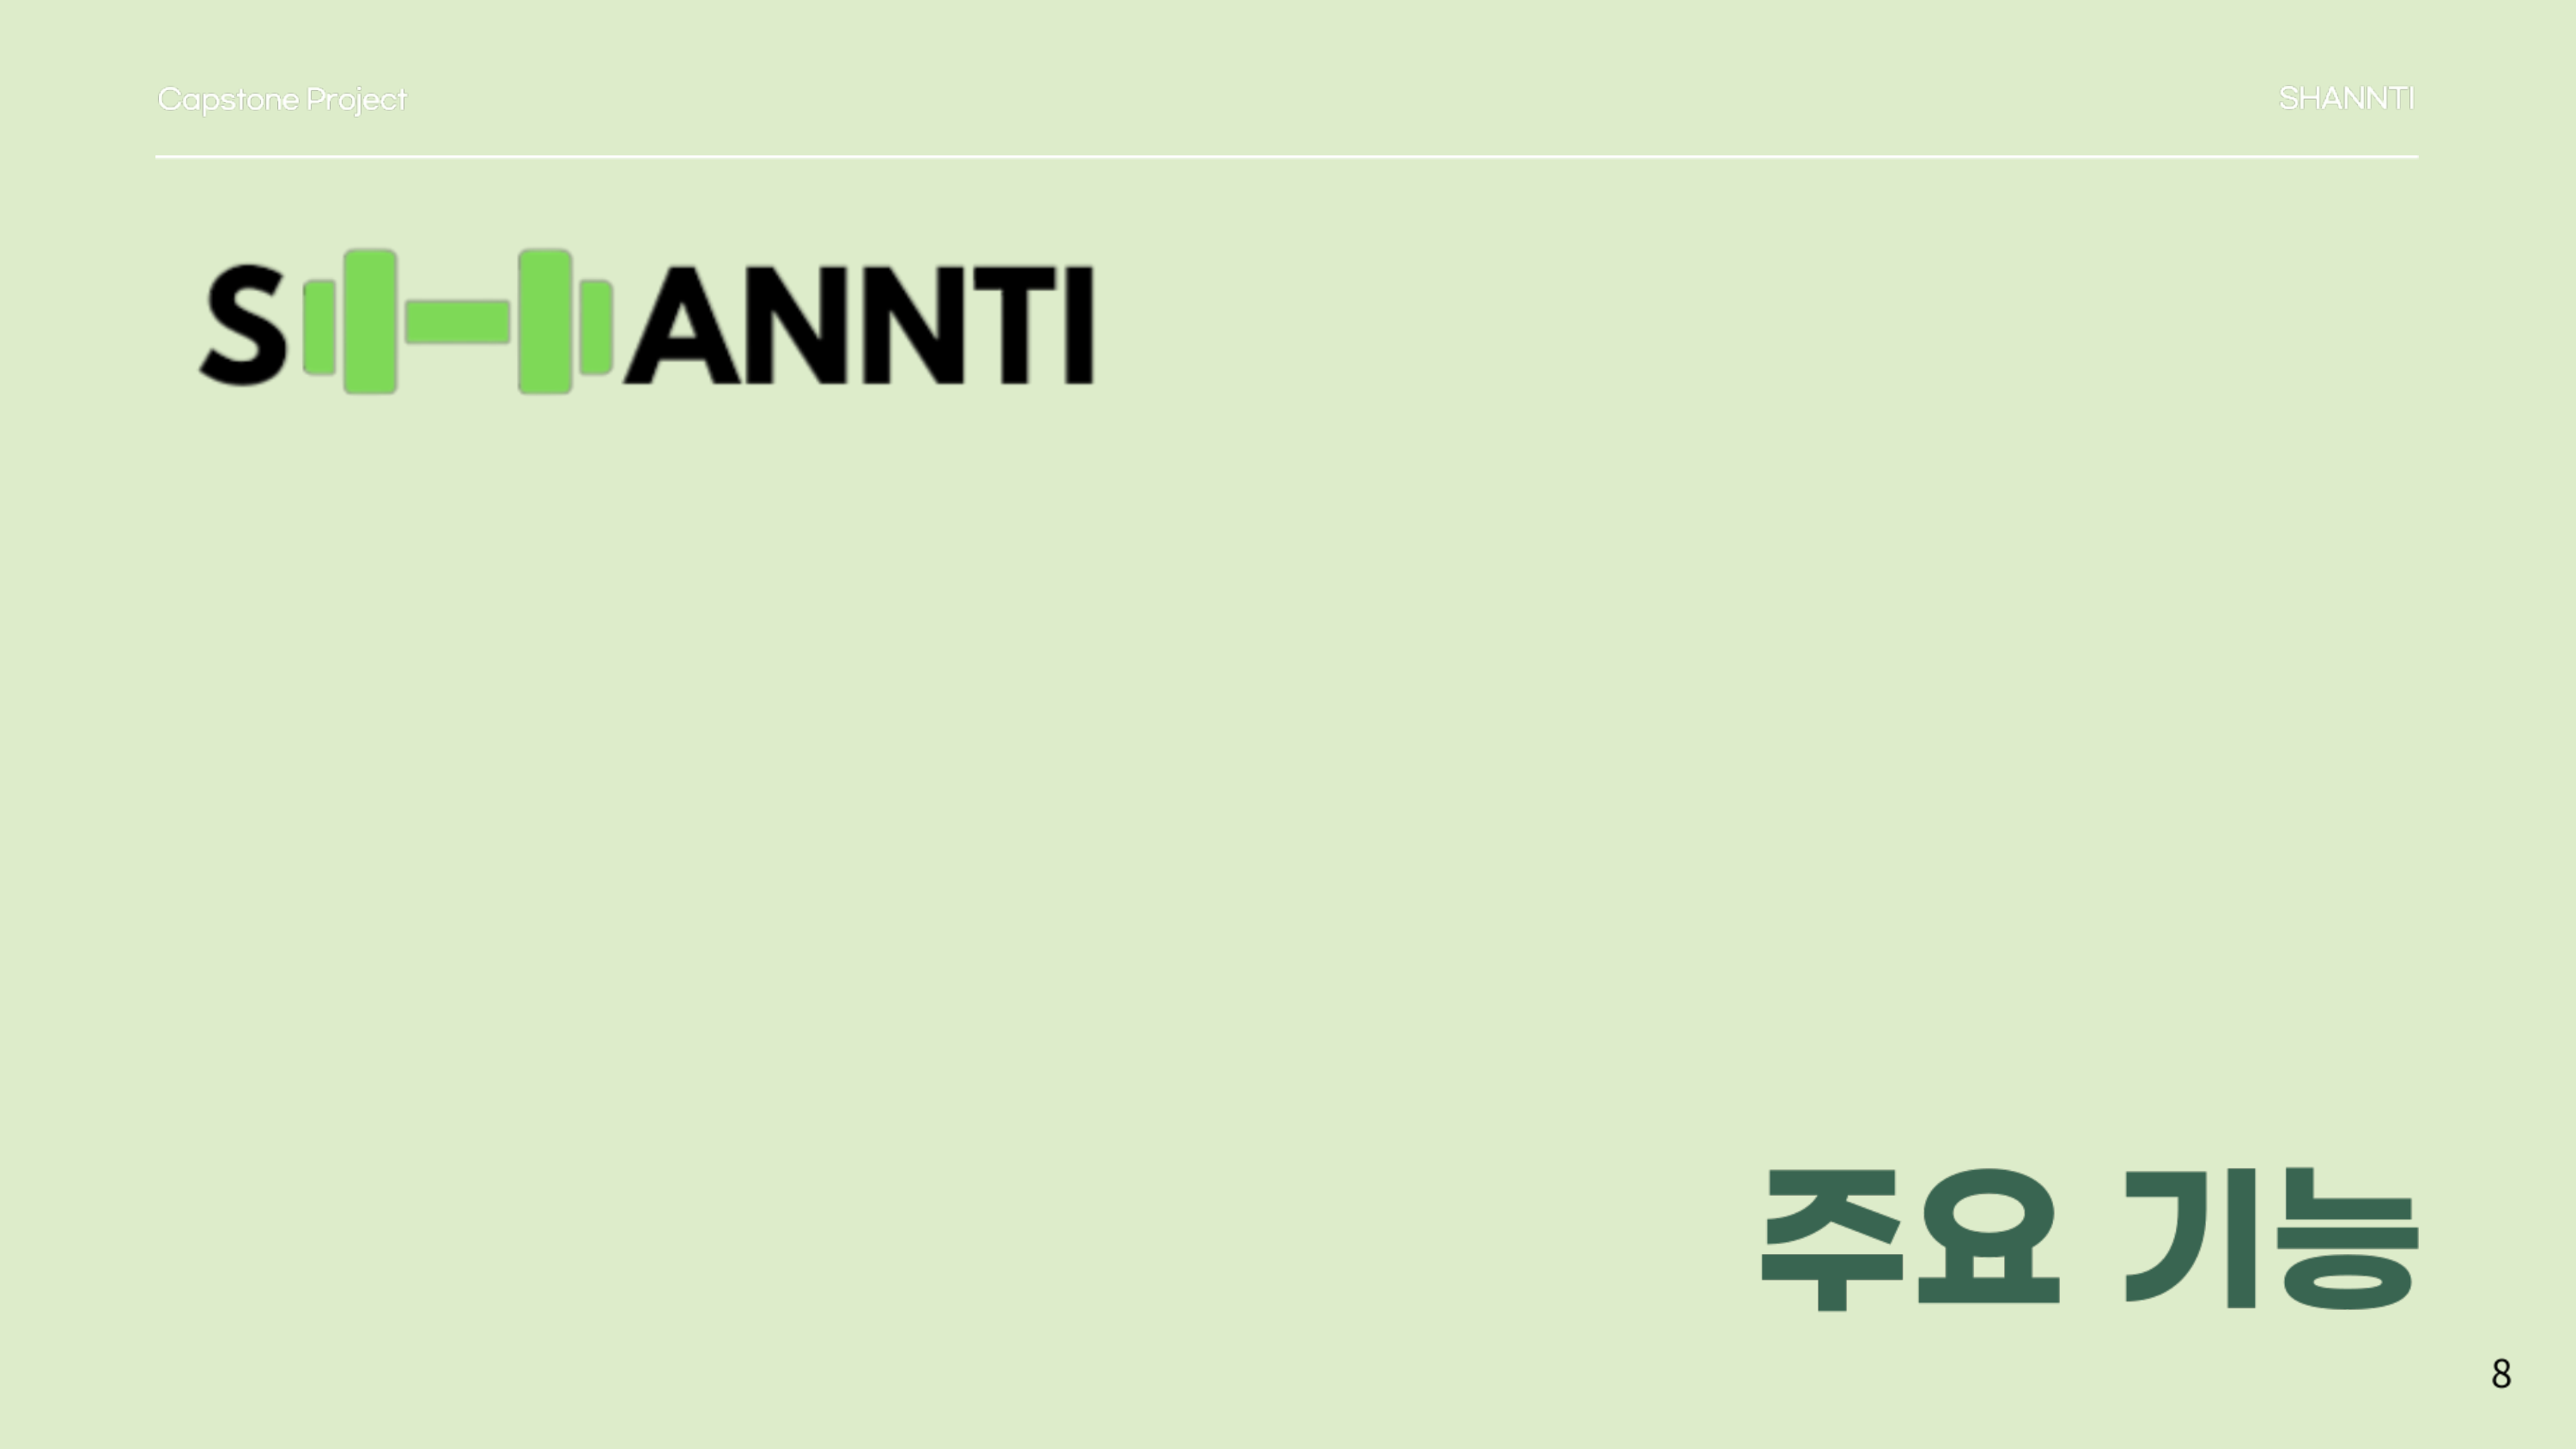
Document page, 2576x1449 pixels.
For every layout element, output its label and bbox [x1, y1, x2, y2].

picture [1698, 1074, 2576, 1449]
picture [1548, 69, 2576, 138]
picture [155, 155, 2419, 514]
picture [149, 75, 434, 148]
